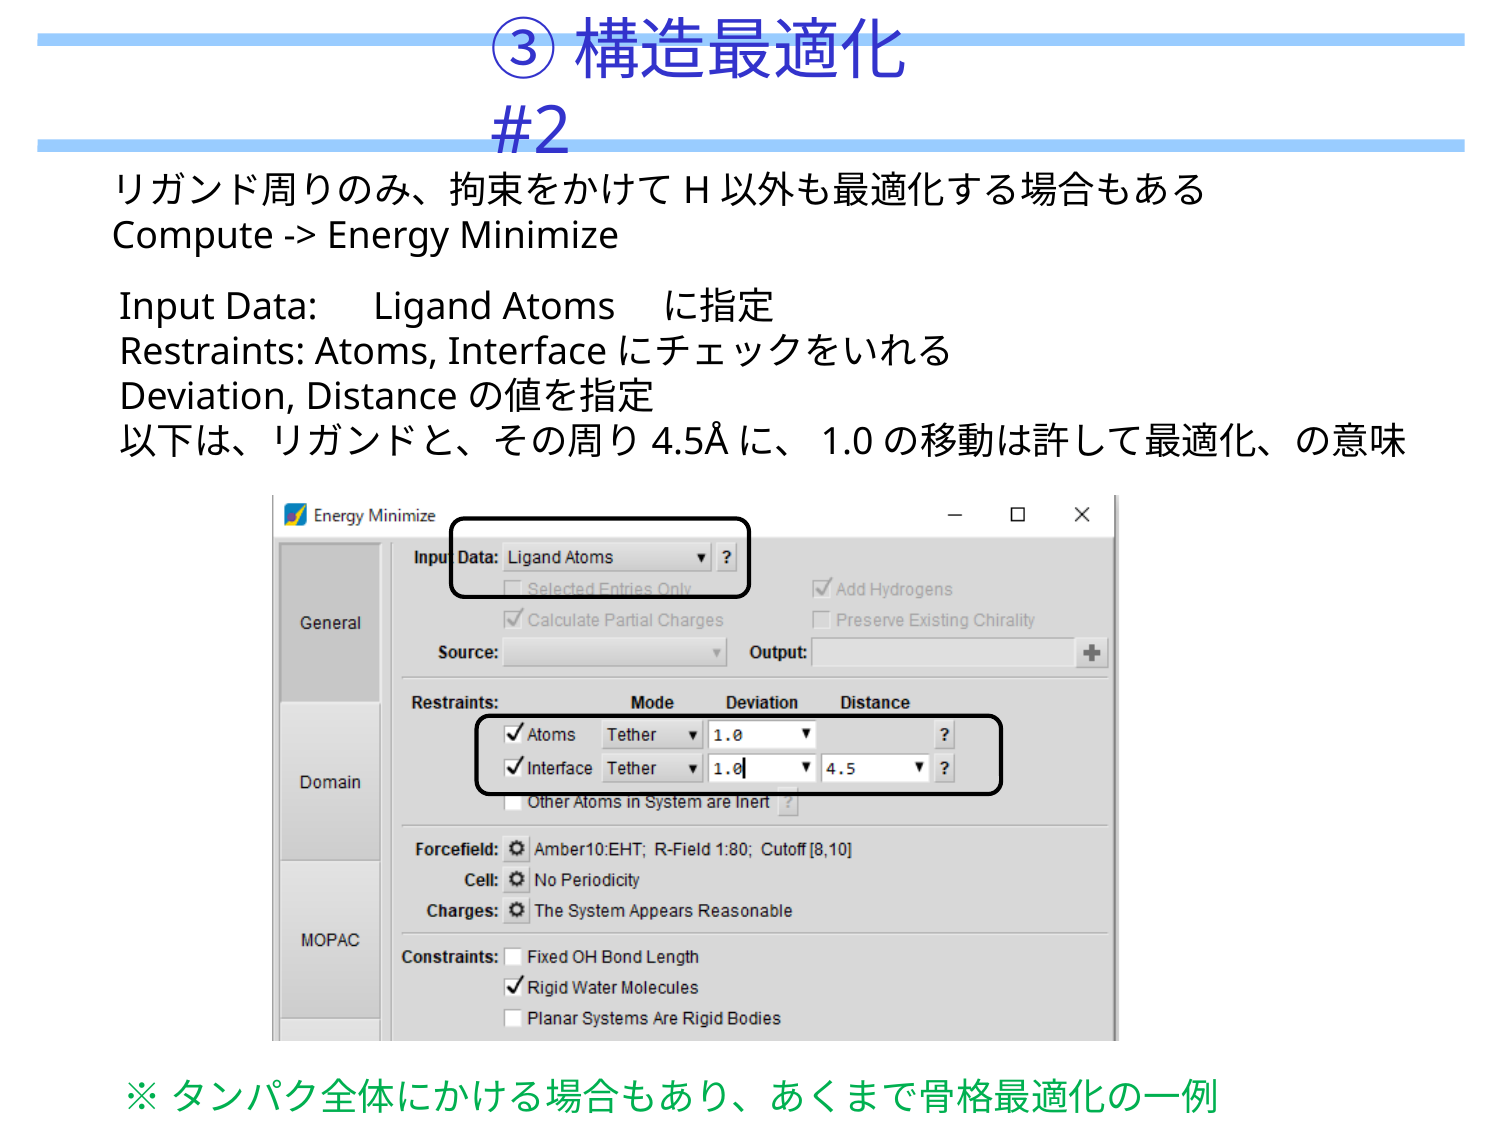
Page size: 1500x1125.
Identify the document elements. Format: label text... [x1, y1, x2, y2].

text_box Input Data: Ligand Atoms に指定 Restraints: Atoms, Interfaceにチェックをいれる Deviation, Distanceの値を指定 以下は、リガンドと、その周り4.5Åに、1.0の移動は許して最適化、の意味 [104, 274, 1422, 470]
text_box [272, 495, 1120, 1042]
title ③構造最適化#2 [490, 46, 987, 127]
text_box ※タンパク全体にかける場合もあり、あくまで骨格最適化の一例 [108, 1065, 1234, 1125]
text_box リガンド周りのみ、拘束をかけてH以外も最適化する場合もある Compute -> Energy Minimize [96, 159, 1223, 264]
